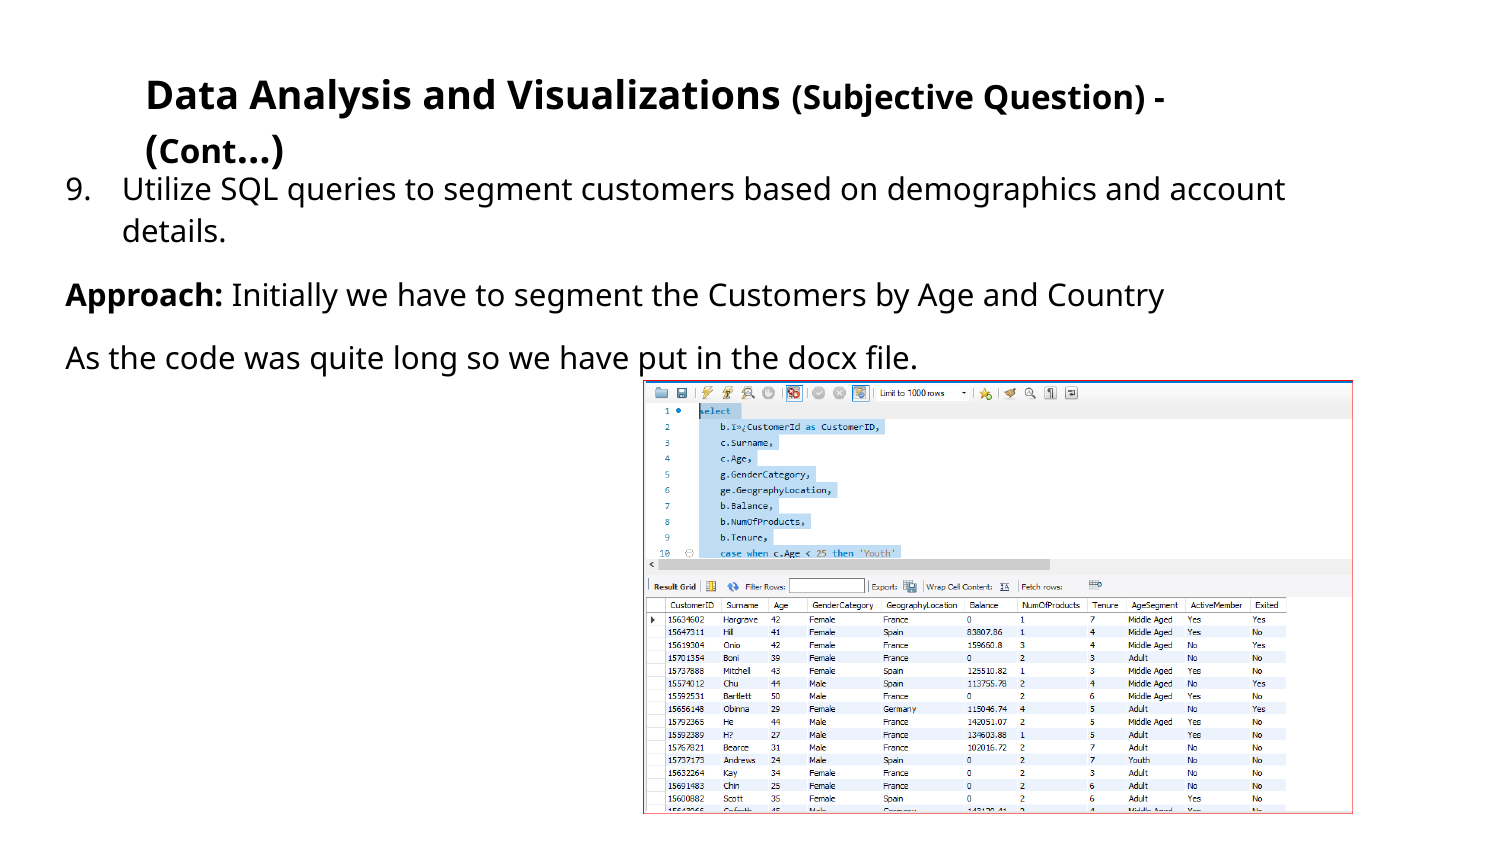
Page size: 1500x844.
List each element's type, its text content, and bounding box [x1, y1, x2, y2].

text_box Utilize SQL queries to segment customers based on demographics and account details. Approach: Initially we have to segment the Customers by Age and Country As the code was quite long so we have put in the docx file. [50, 148, 1398, 836]
text_box Data Analysis and Visualizations (Subjective Question) - (Cont…) [130, 48, 1266, 148]
picture [643, 380, 1353, 814]
